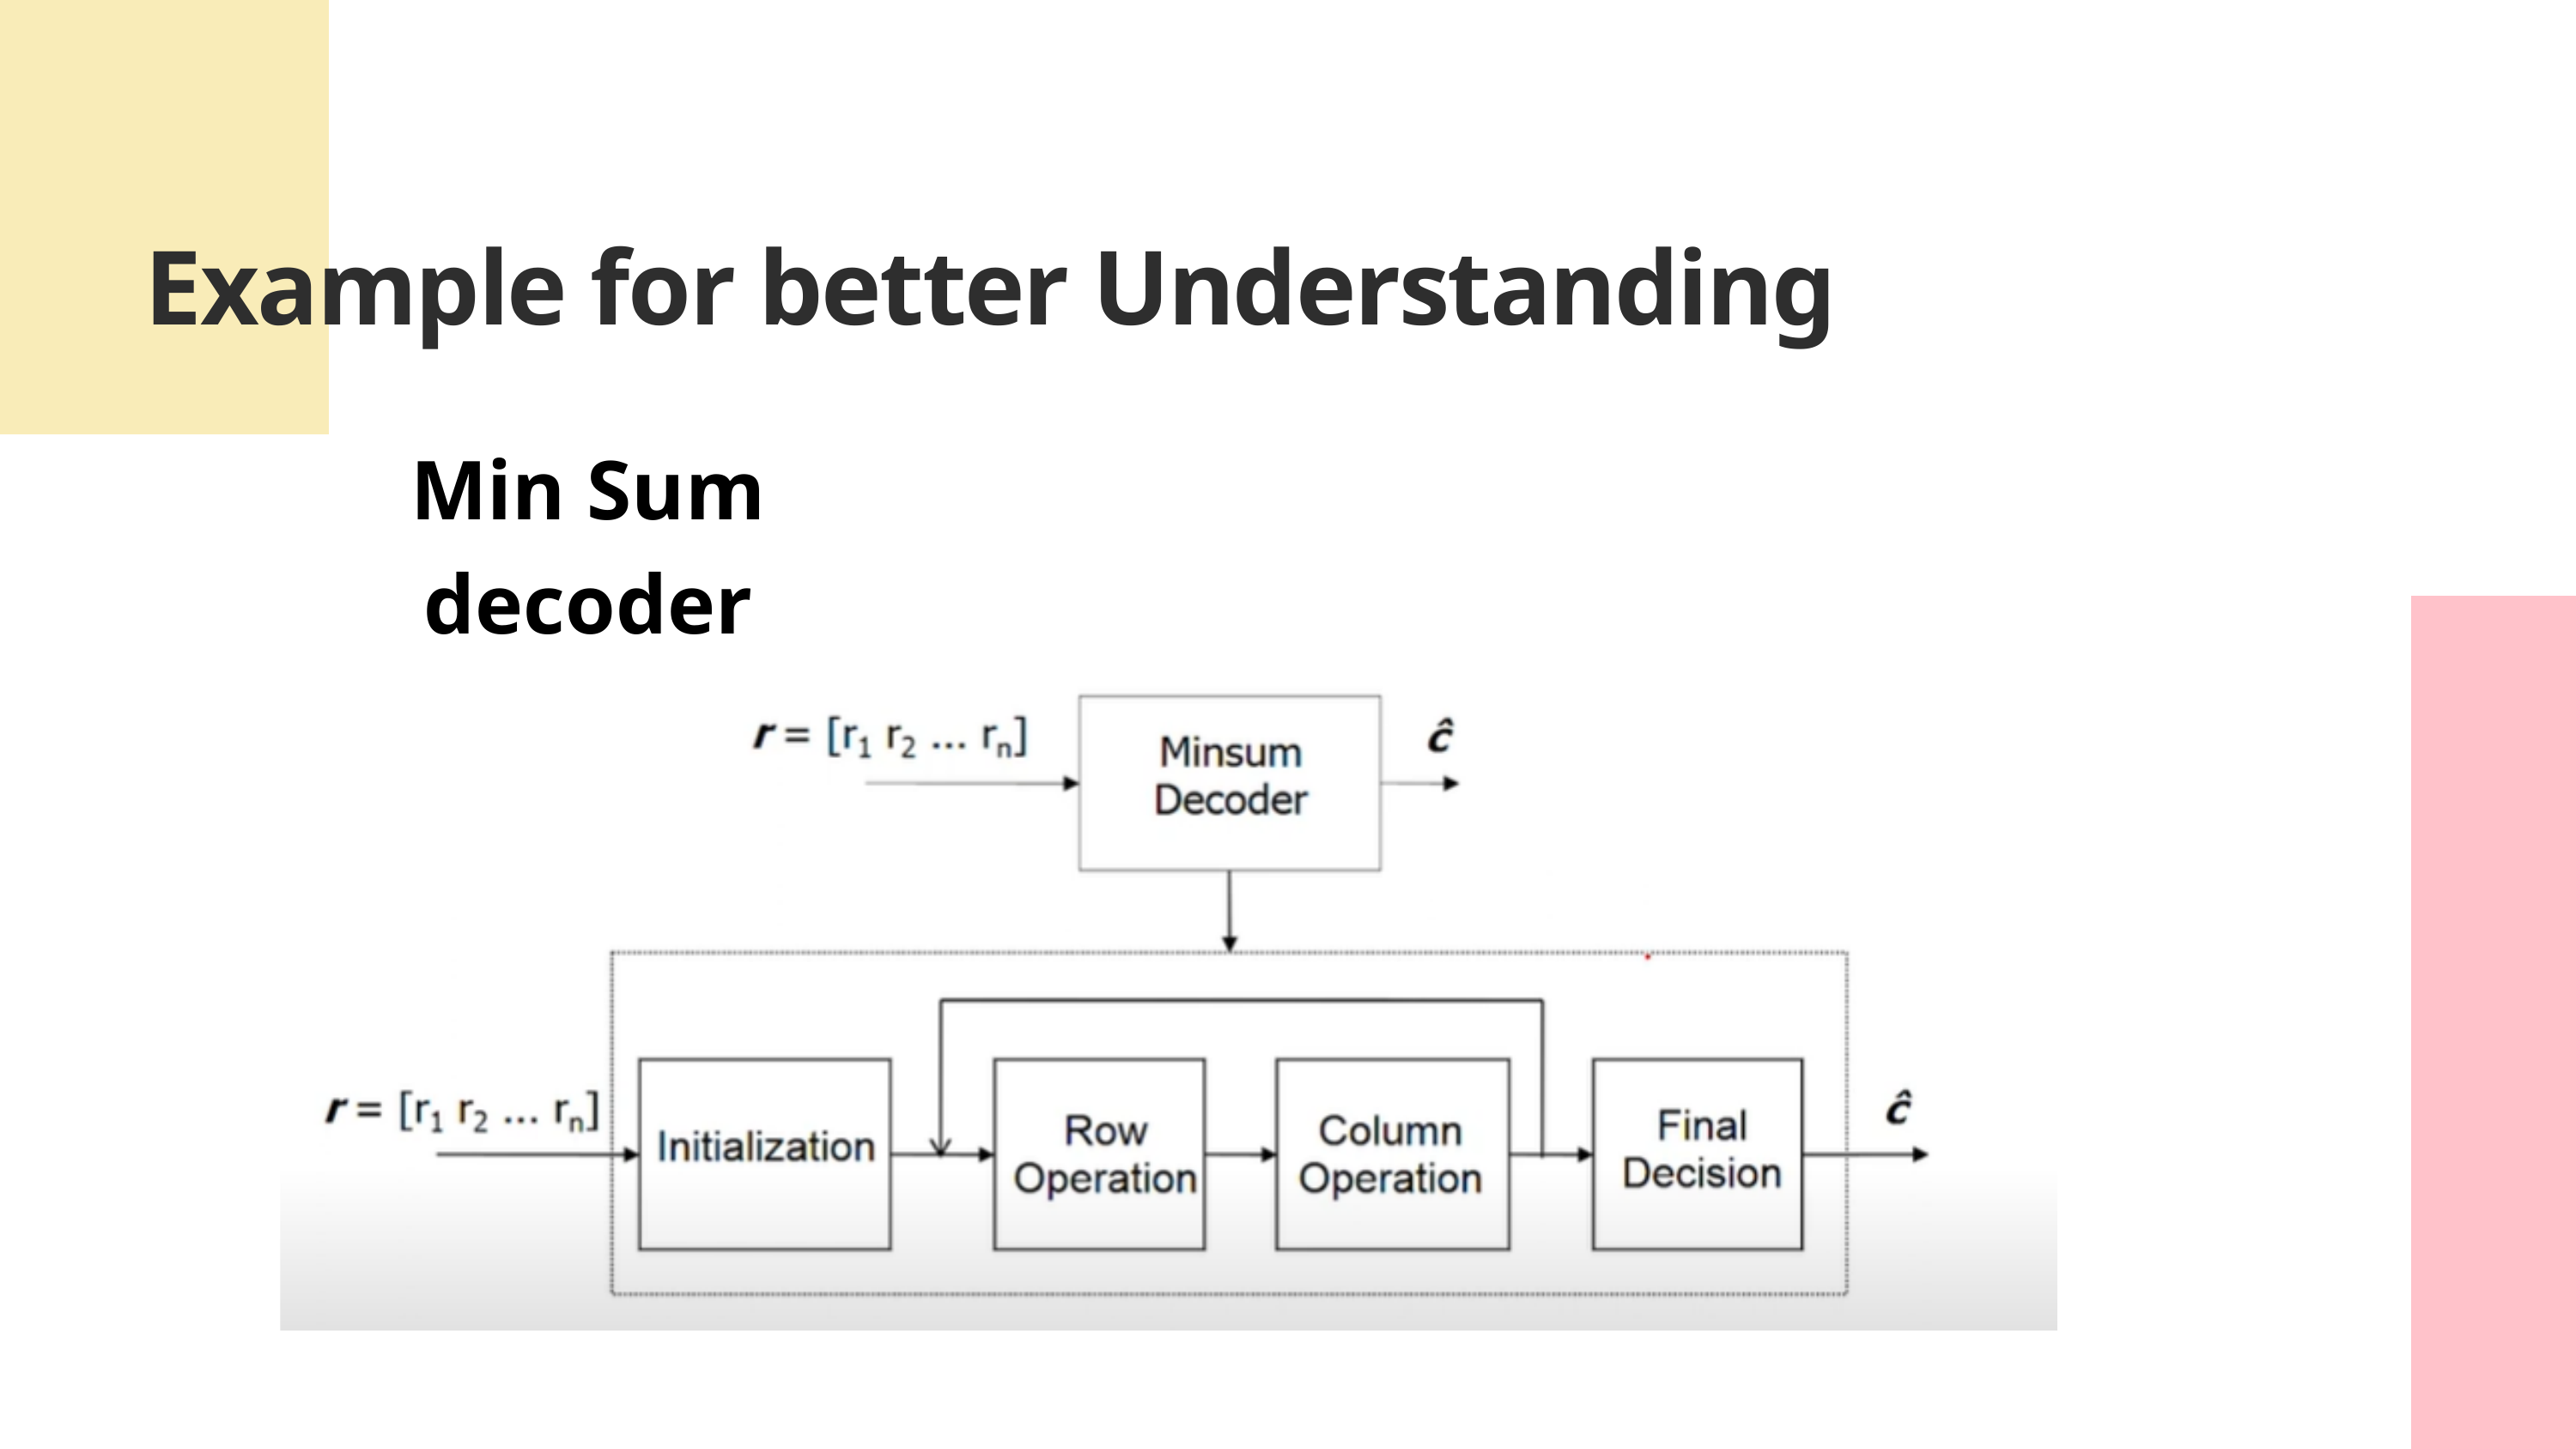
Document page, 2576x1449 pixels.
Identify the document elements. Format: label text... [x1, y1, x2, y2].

text_box [280, 656, 2057, 1331]
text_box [0, 0, 330, 435]
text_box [2410, 595, 2576, 1449]
text_box Example for better Understanding [333, 201, 2032, 345]
text_box Min Sum decoder [240, 422, 937, 651]
